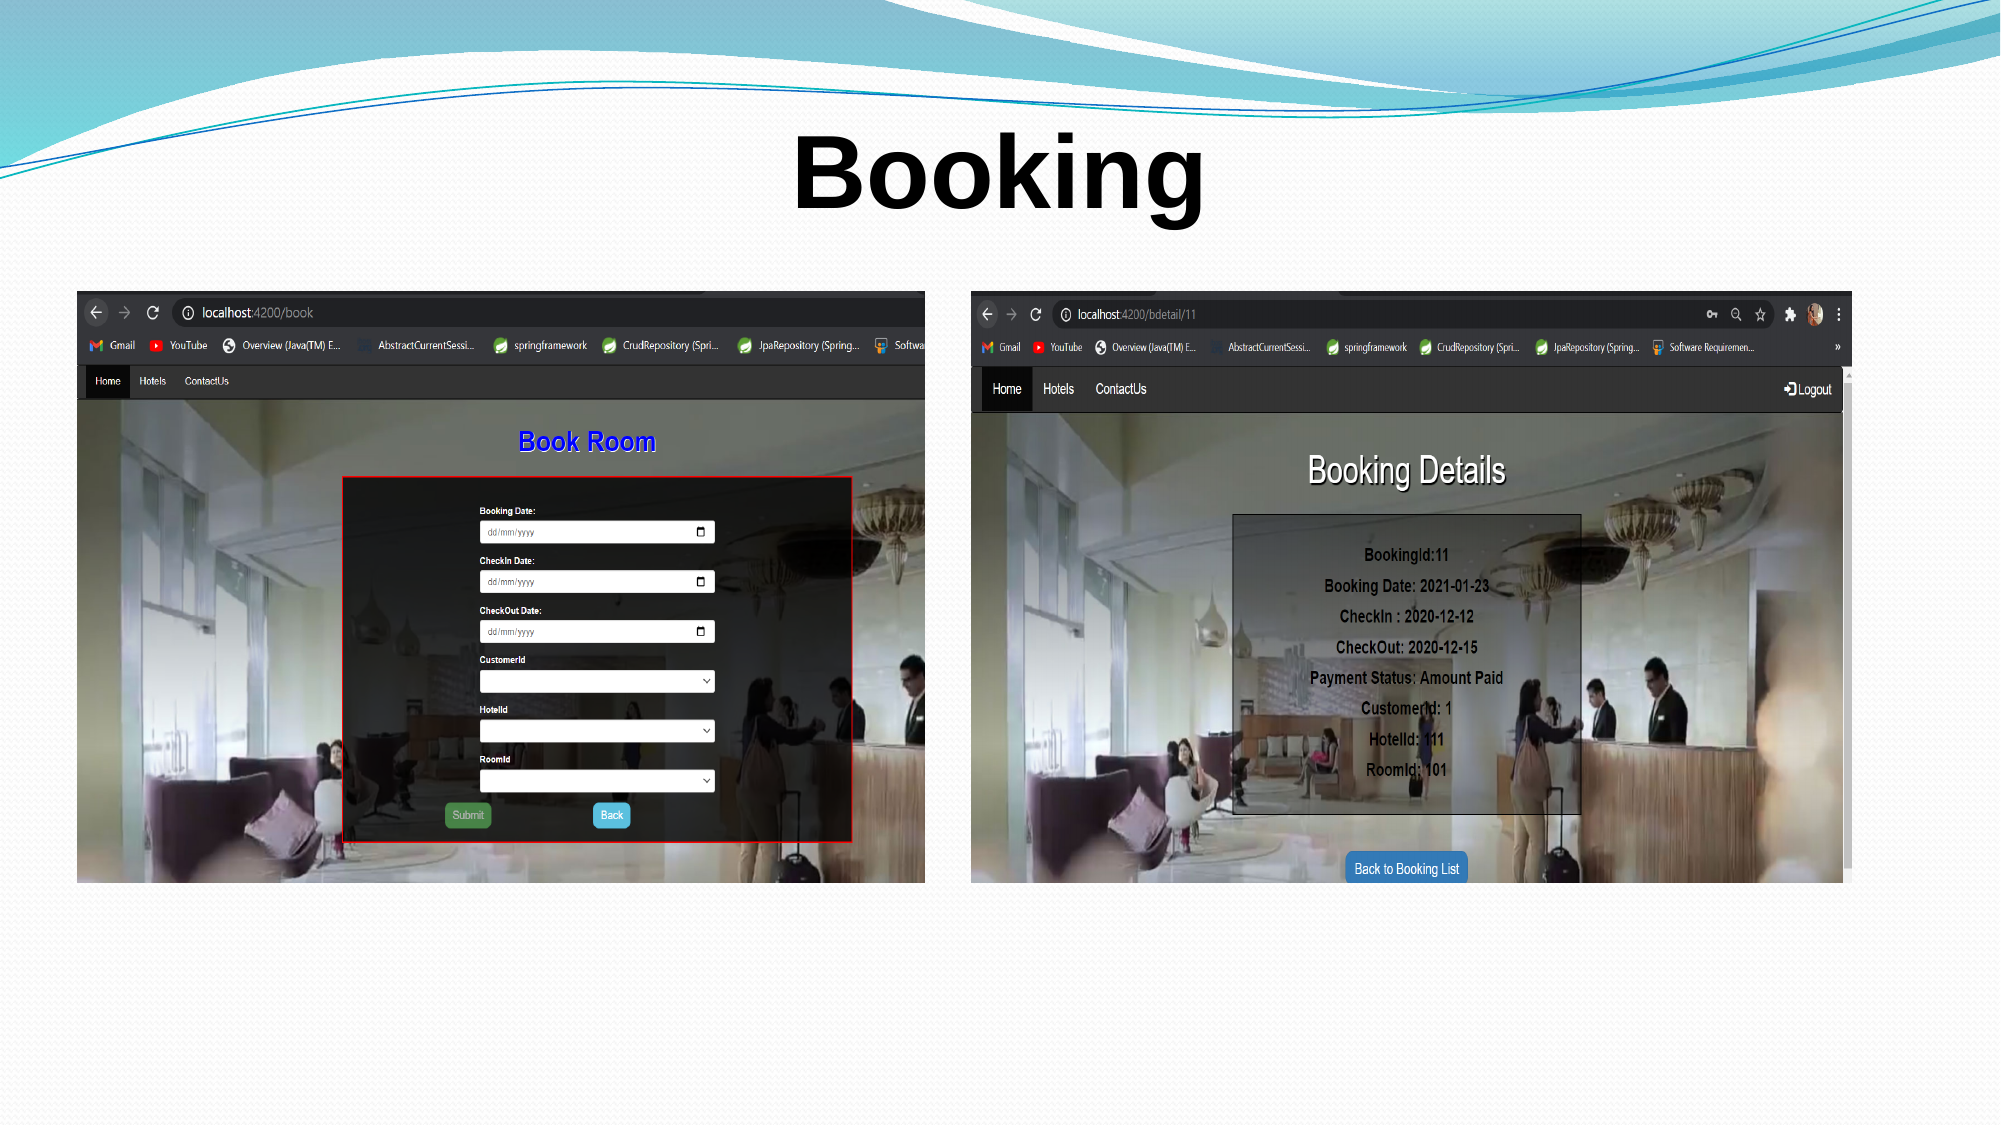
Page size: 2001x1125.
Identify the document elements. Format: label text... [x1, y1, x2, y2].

picture [971, 291, 1852, 883]
title Booking [99, 75, 1900, 230]
picture [77, 291, 926, 883]
